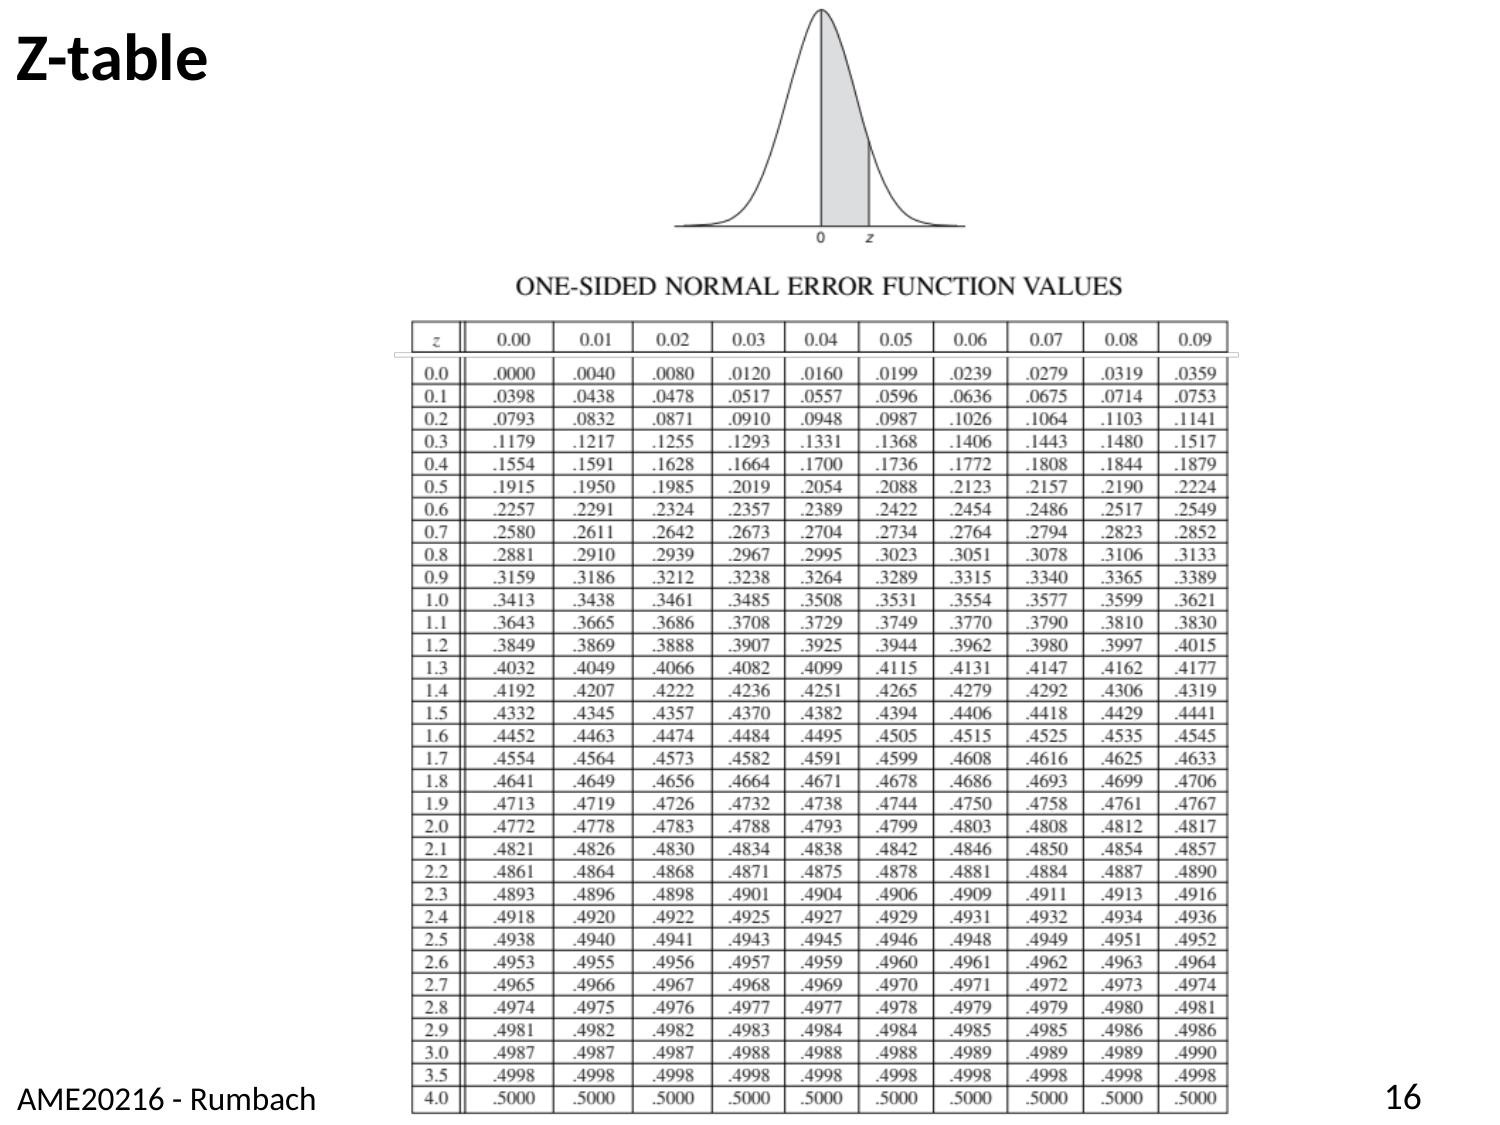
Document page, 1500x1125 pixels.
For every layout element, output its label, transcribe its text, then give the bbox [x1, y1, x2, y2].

picture [363, 0, 1268, 1125]
text_box Z-table [1, 6, 225, 101]
